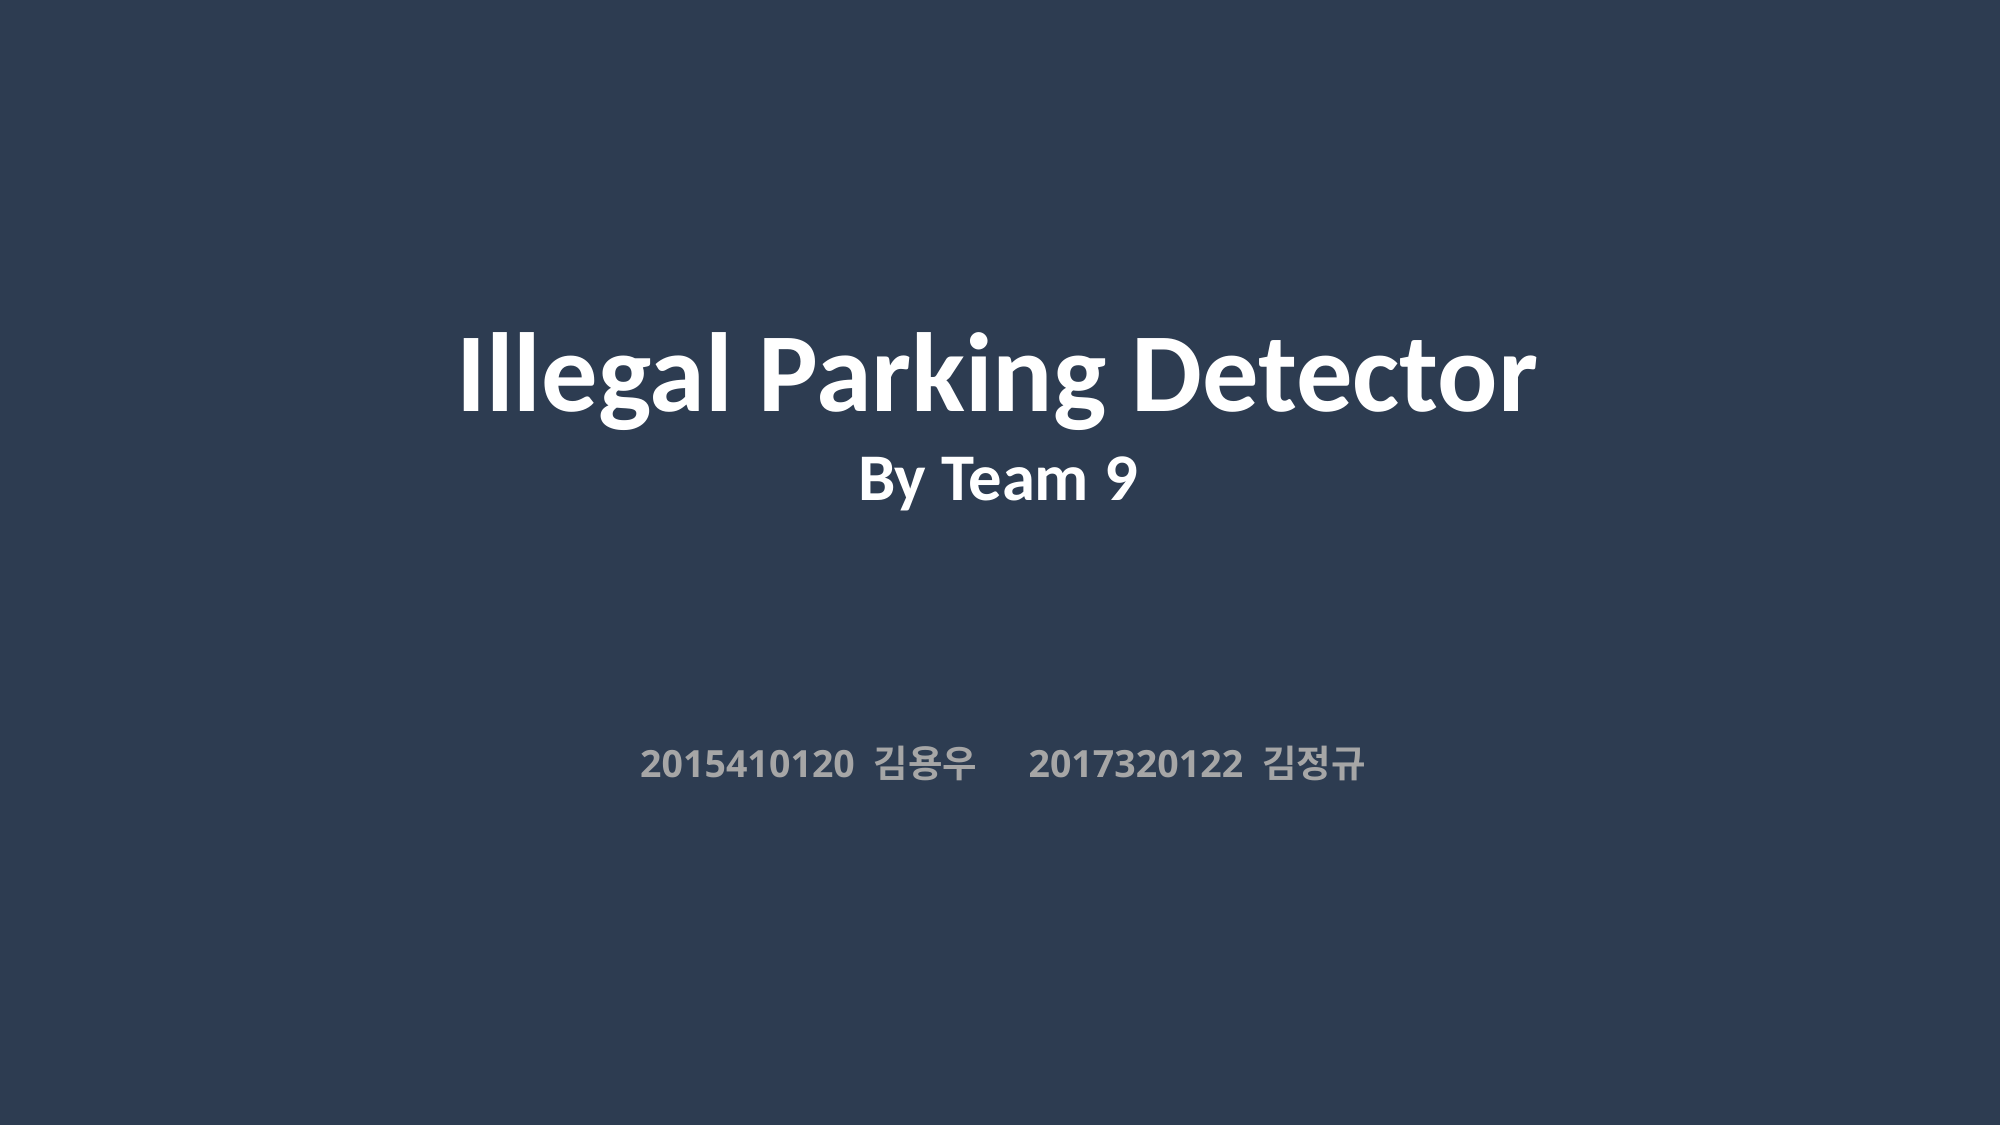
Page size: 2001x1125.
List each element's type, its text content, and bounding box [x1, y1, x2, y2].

text_box 2015410120 김용우 2017320122 김정규 [581, 732, 1415, 793]
text_box Illegal Parking Detector By Team 9 [351, 291, 1645, 522]
